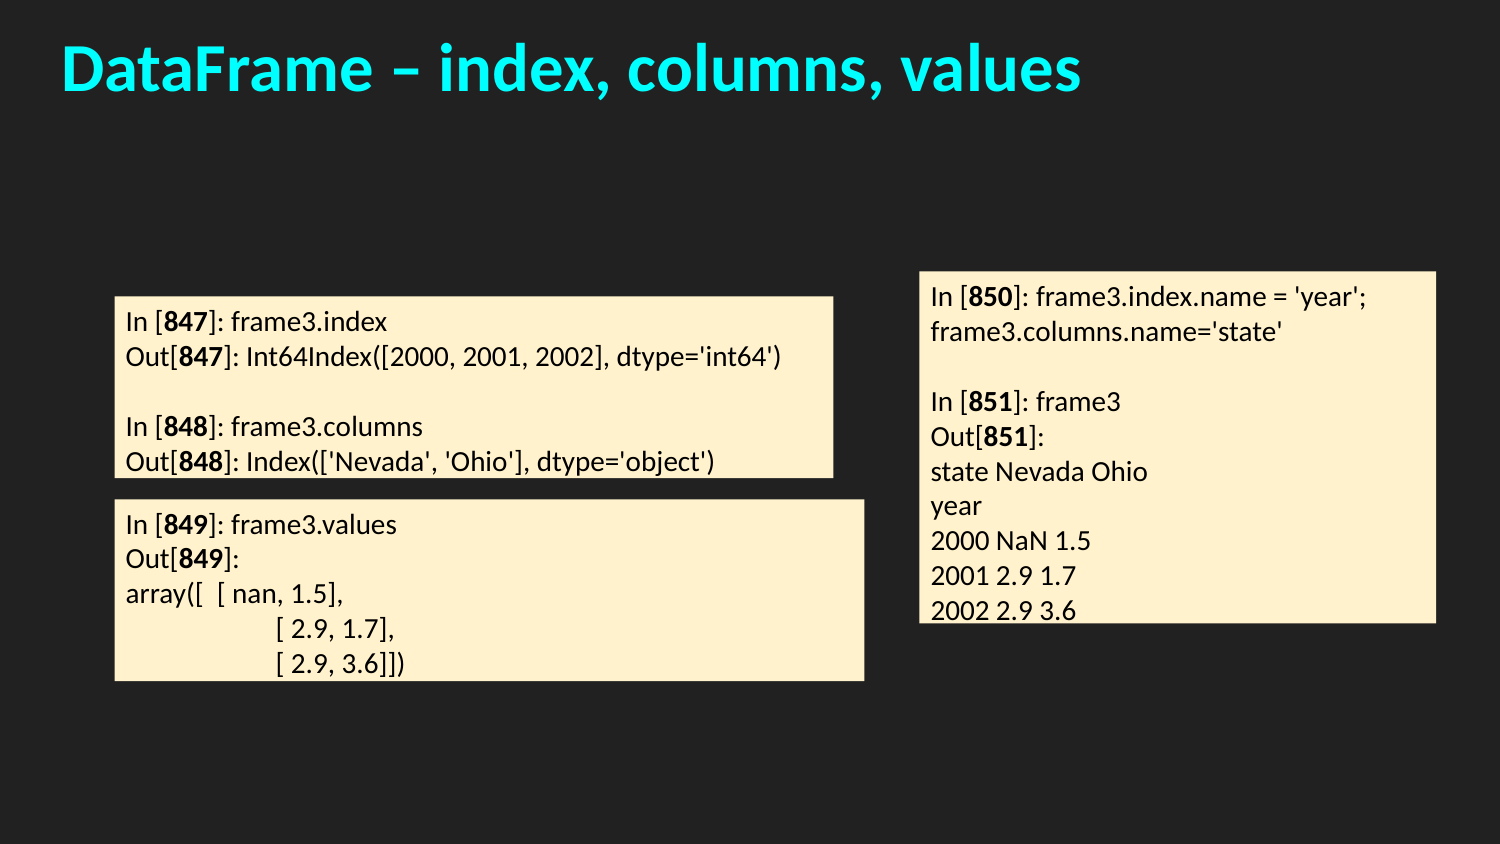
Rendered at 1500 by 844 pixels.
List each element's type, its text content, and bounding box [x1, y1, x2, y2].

text_box In [849]: frame3.values Out[849]: array([ [ nan, 1.5], [ 2.9, 1.7], [ 2.9, 3.6]]) [114, 499, 865, 682]
text_box In [850]: frame3.index.name = 'year'; frame3.columns.name='state' In [851]: frame3 Out[851]: state Nevada Ohio year 2000 NaN 1.5 2001 2.9 1.7 2002 2.9 3.6 [919, 271, 1437, 624]
text_box In [847]: frame3.index Out[847]: Int64Index([2000, 2001, 2002], dtype='int64') In [848]: frame3.columns Out[848]: Index(['Nevada', 'Ohio'], dtype='object') [114, 296, 834, 479]
title DataFrame – index, columns, values [50, 17, 1453, 121]
